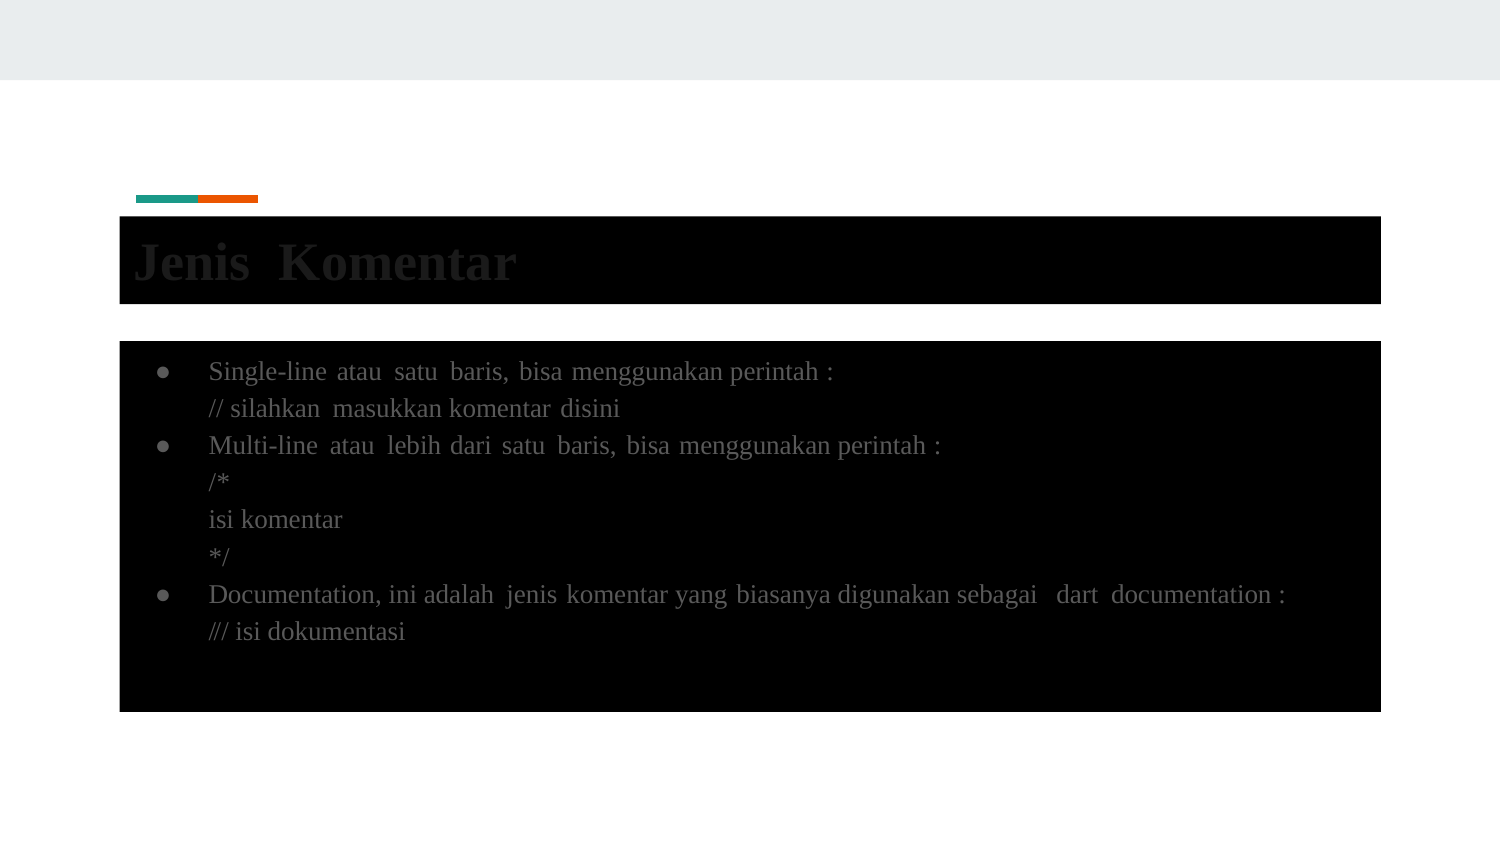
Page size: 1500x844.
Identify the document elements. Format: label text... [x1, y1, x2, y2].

text_box Jenis Komentar [119, 216, 1381, 305]
text_box [0, 0, 1500, 81]
text_box ● Single-line atau satu baris, bisa menggunakan perintah : // silahkan masukkan komentar disini ● Multi-line atau lebih dari satu baris, bisa menggunakan perintah : /* isi komentar */ ● Documentation, ini adalah jenis komentar yang biasanya digunakan sebagai dart documentation : /// isi dokumentasi [119, 341, 1381, 712]
